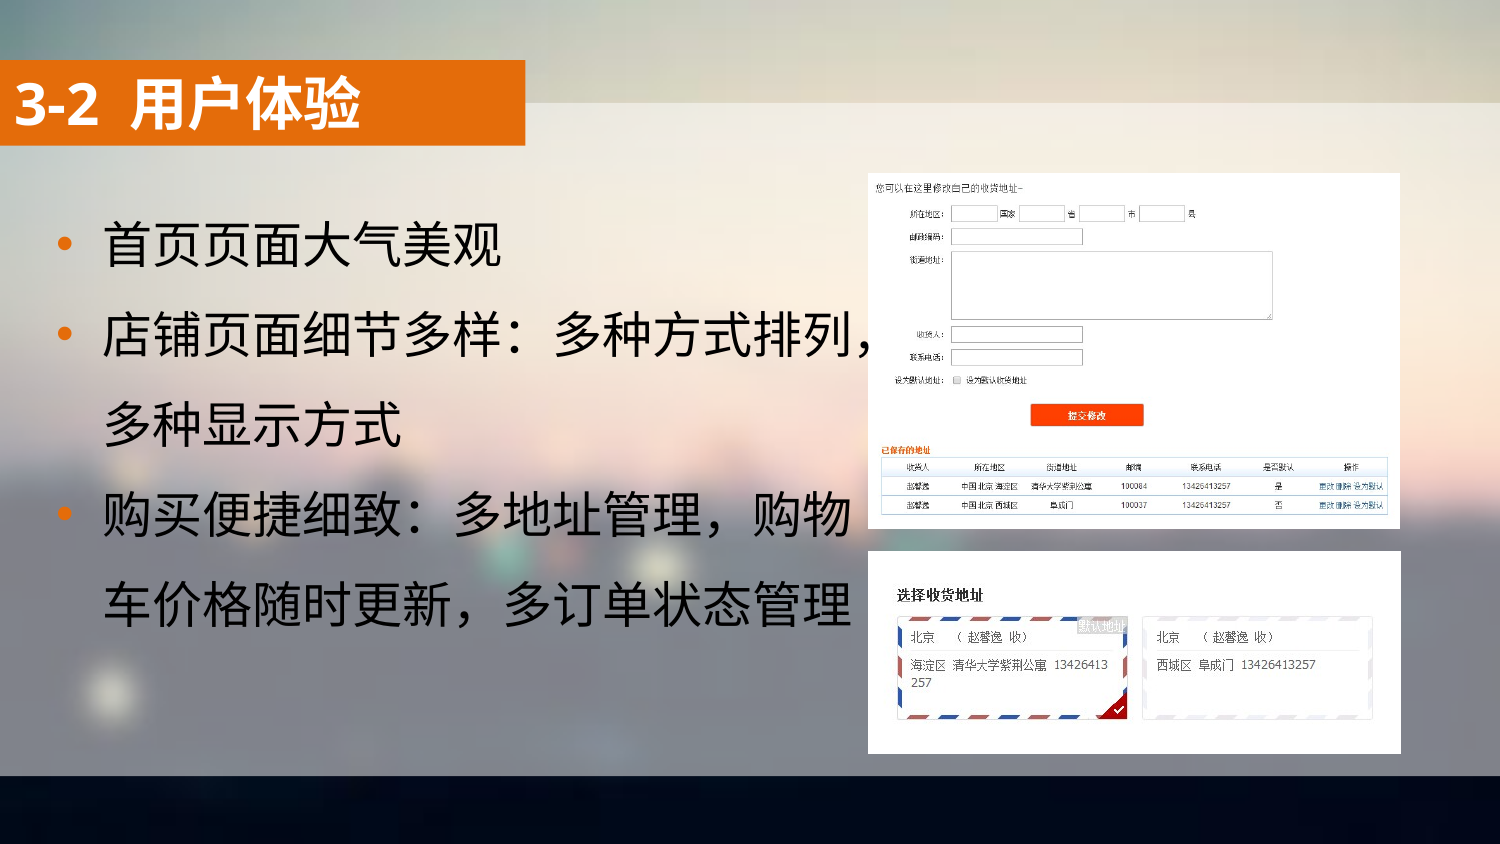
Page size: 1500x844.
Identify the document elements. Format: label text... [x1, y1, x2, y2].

picture [867, 173, 1400, 529]
picture [0, 0, 1500, 102]
picture [0, 777, 1500, 844]
picture [867, 551, 1401, 754]
text_box 3-2 用户体验 [0, 60, 526, 145]
text_box 首页页面大气美观 店铺页面细节多样：多种方式排列，多种显示方式 购买便捷细致：多地址管理，购物车价格随时更新，多订单状态管理 [41, 175, 869, 641]
